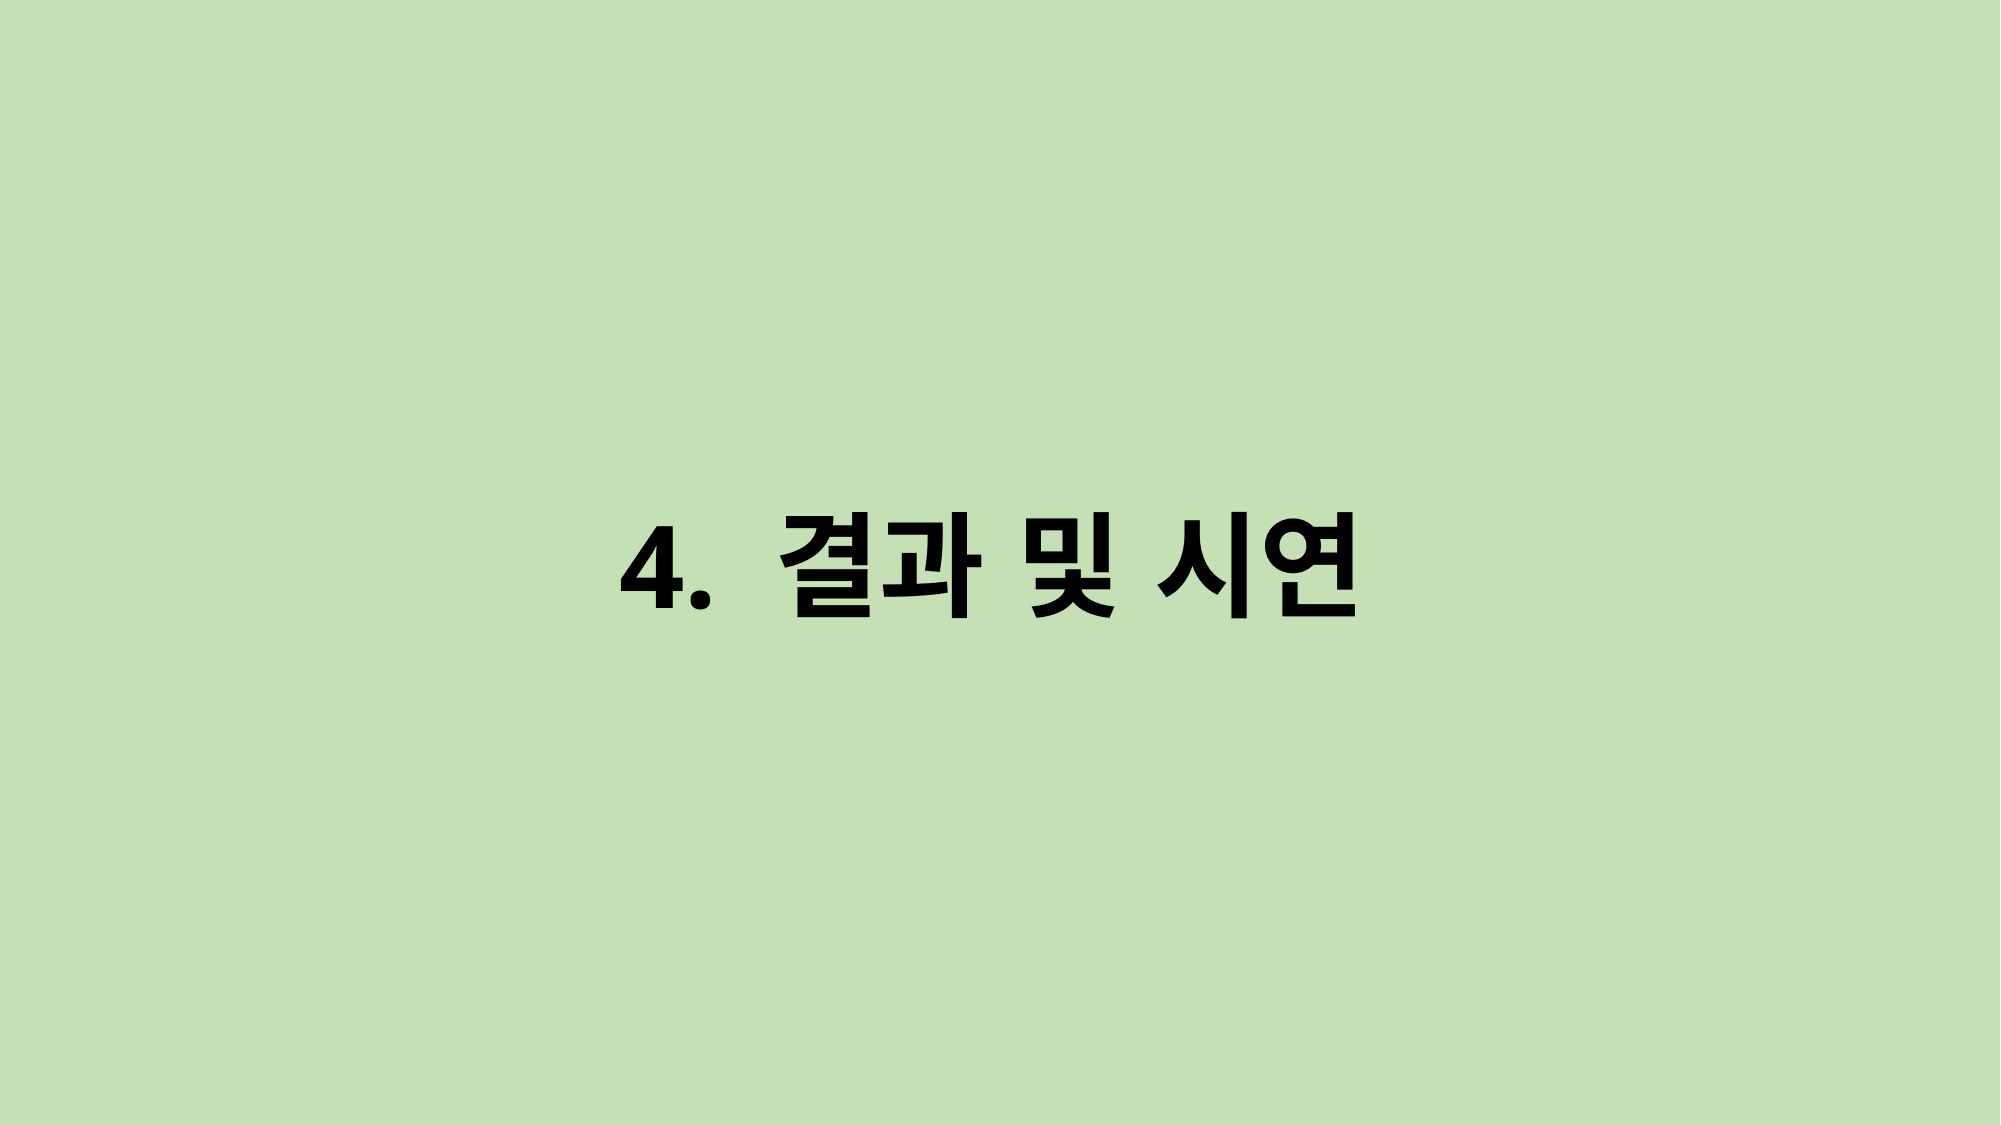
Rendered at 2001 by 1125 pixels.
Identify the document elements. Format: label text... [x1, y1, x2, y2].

text_box 4. 결과 및 시연 [0, 0, 2000, 1125]
